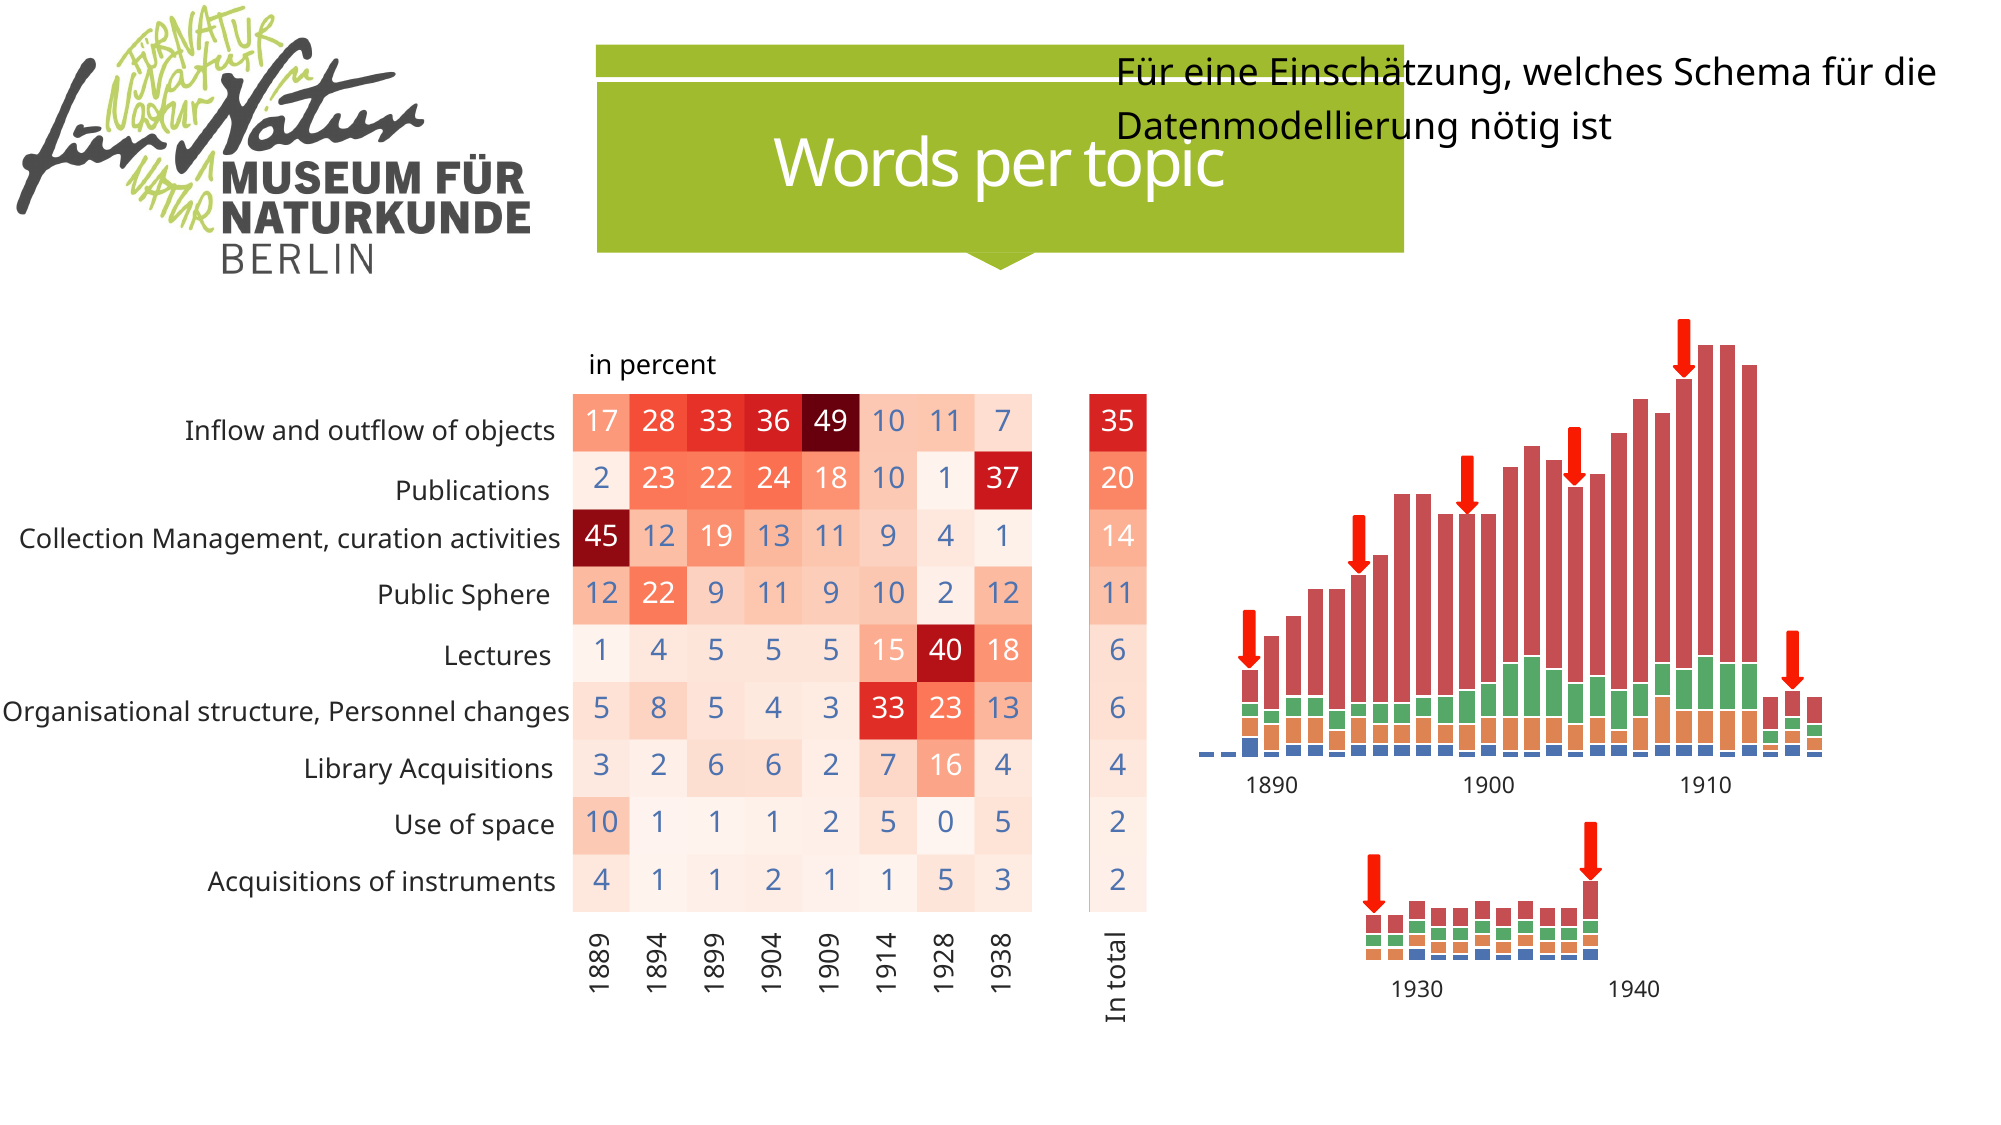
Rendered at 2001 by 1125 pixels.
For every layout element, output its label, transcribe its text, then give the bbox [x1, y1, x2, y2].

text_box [1197, 322, 1926, 808]
list Für eine Einschätzung, welches Schema für die Datenmodellierung nötig ist [1100, 31, 2000, 241]
table_cell E54 Dimension [0, 0, 546, 321]
title Words per topic [611, 96, 1100, 235]
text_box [0, 377, 1165, 1040]
text_box in percent [573, 339, 731, 377]
text_box [1579, 821, 1602, 879]
text_box [1367, 854, 1381, 879]
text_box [1364, 879, 1671, 1012]
